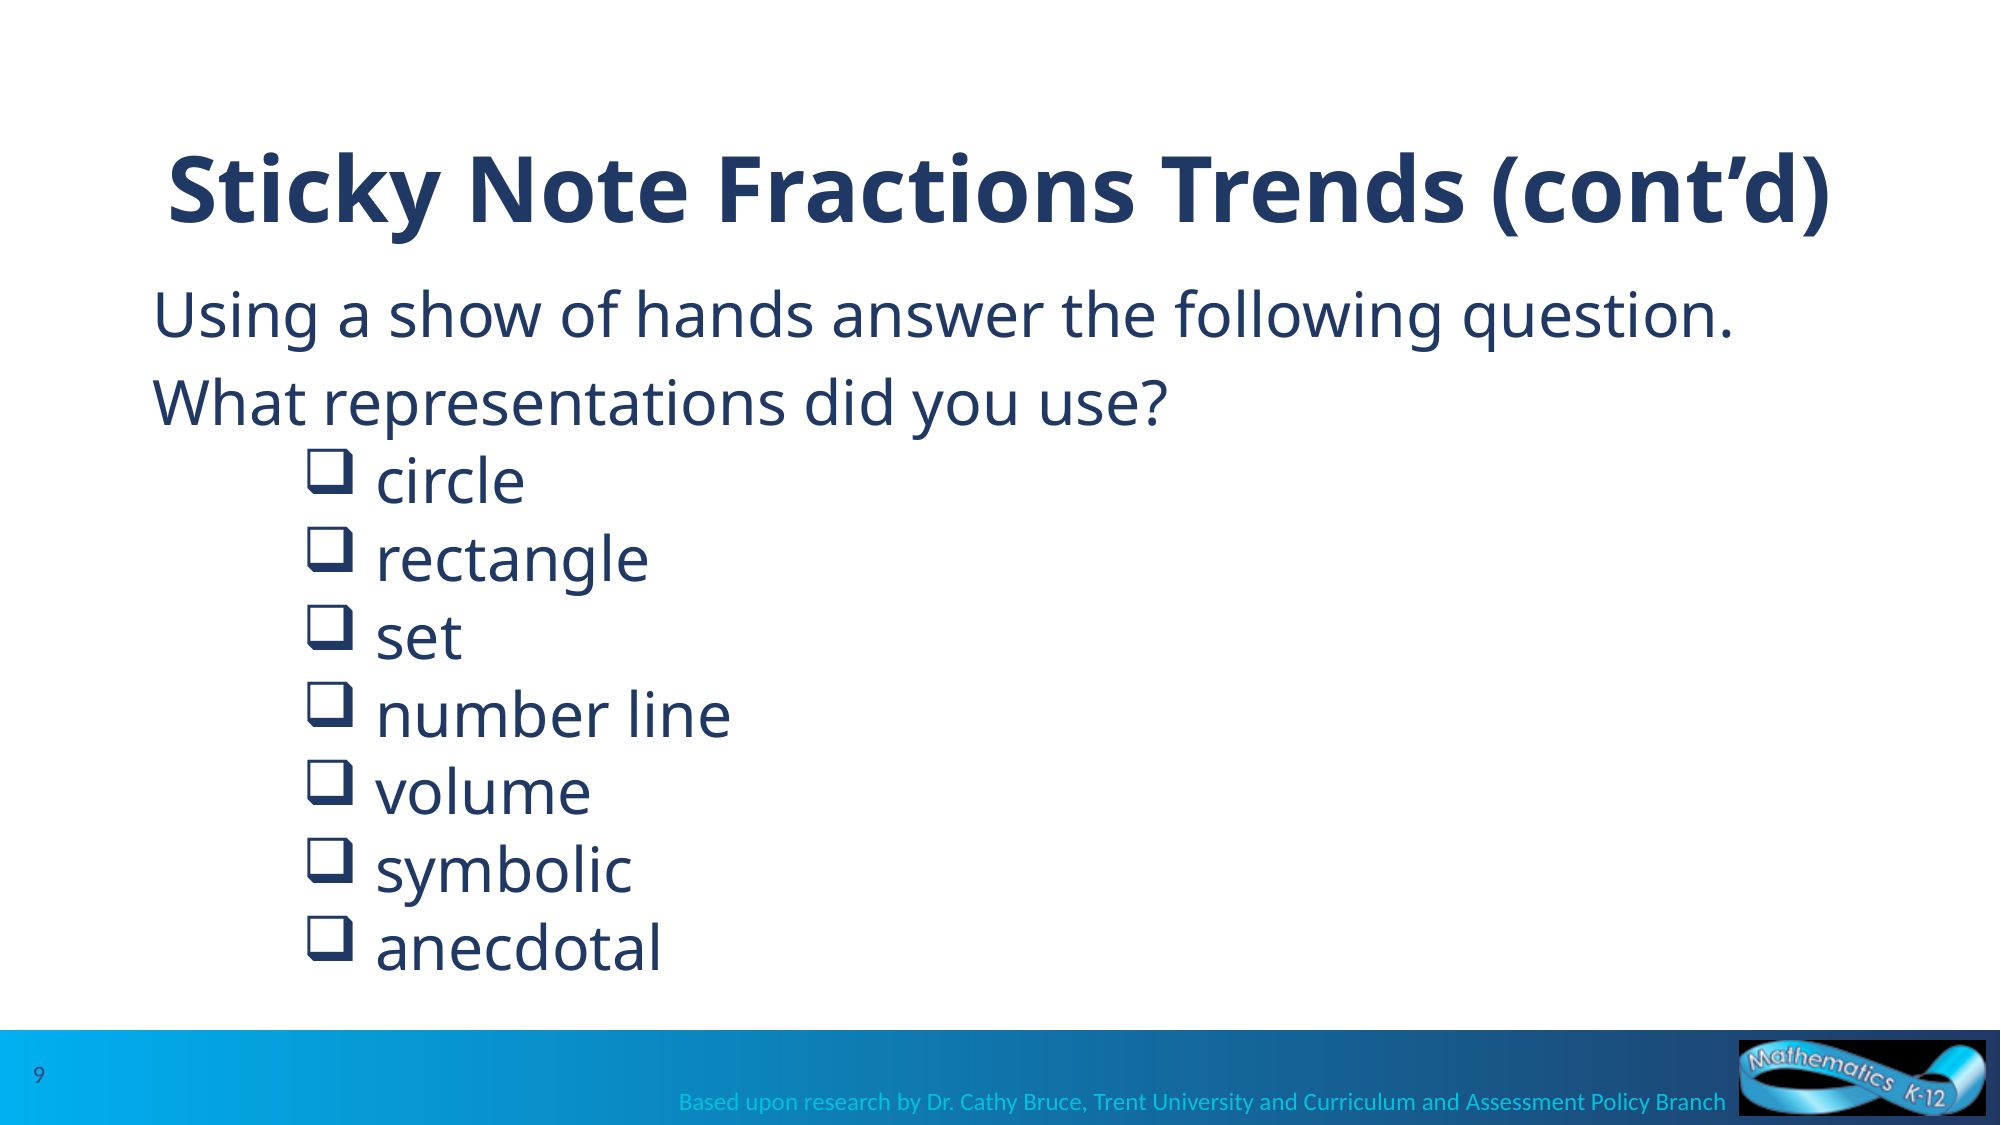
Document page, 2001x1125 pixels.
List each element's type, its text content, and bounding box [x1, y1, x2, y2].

slide_number 9 [17, 1043, 468, 1104]
title Sticky Note Fractions Trends (cont’d) [137, 84, 1863, 302]
picture [1739, 1040, 1986, 1116]
list Using a show of hands answer the following question. What representations did you use? circle rectangle set number line volume symbolic anecdotal [137, 302, 1863, 990]
